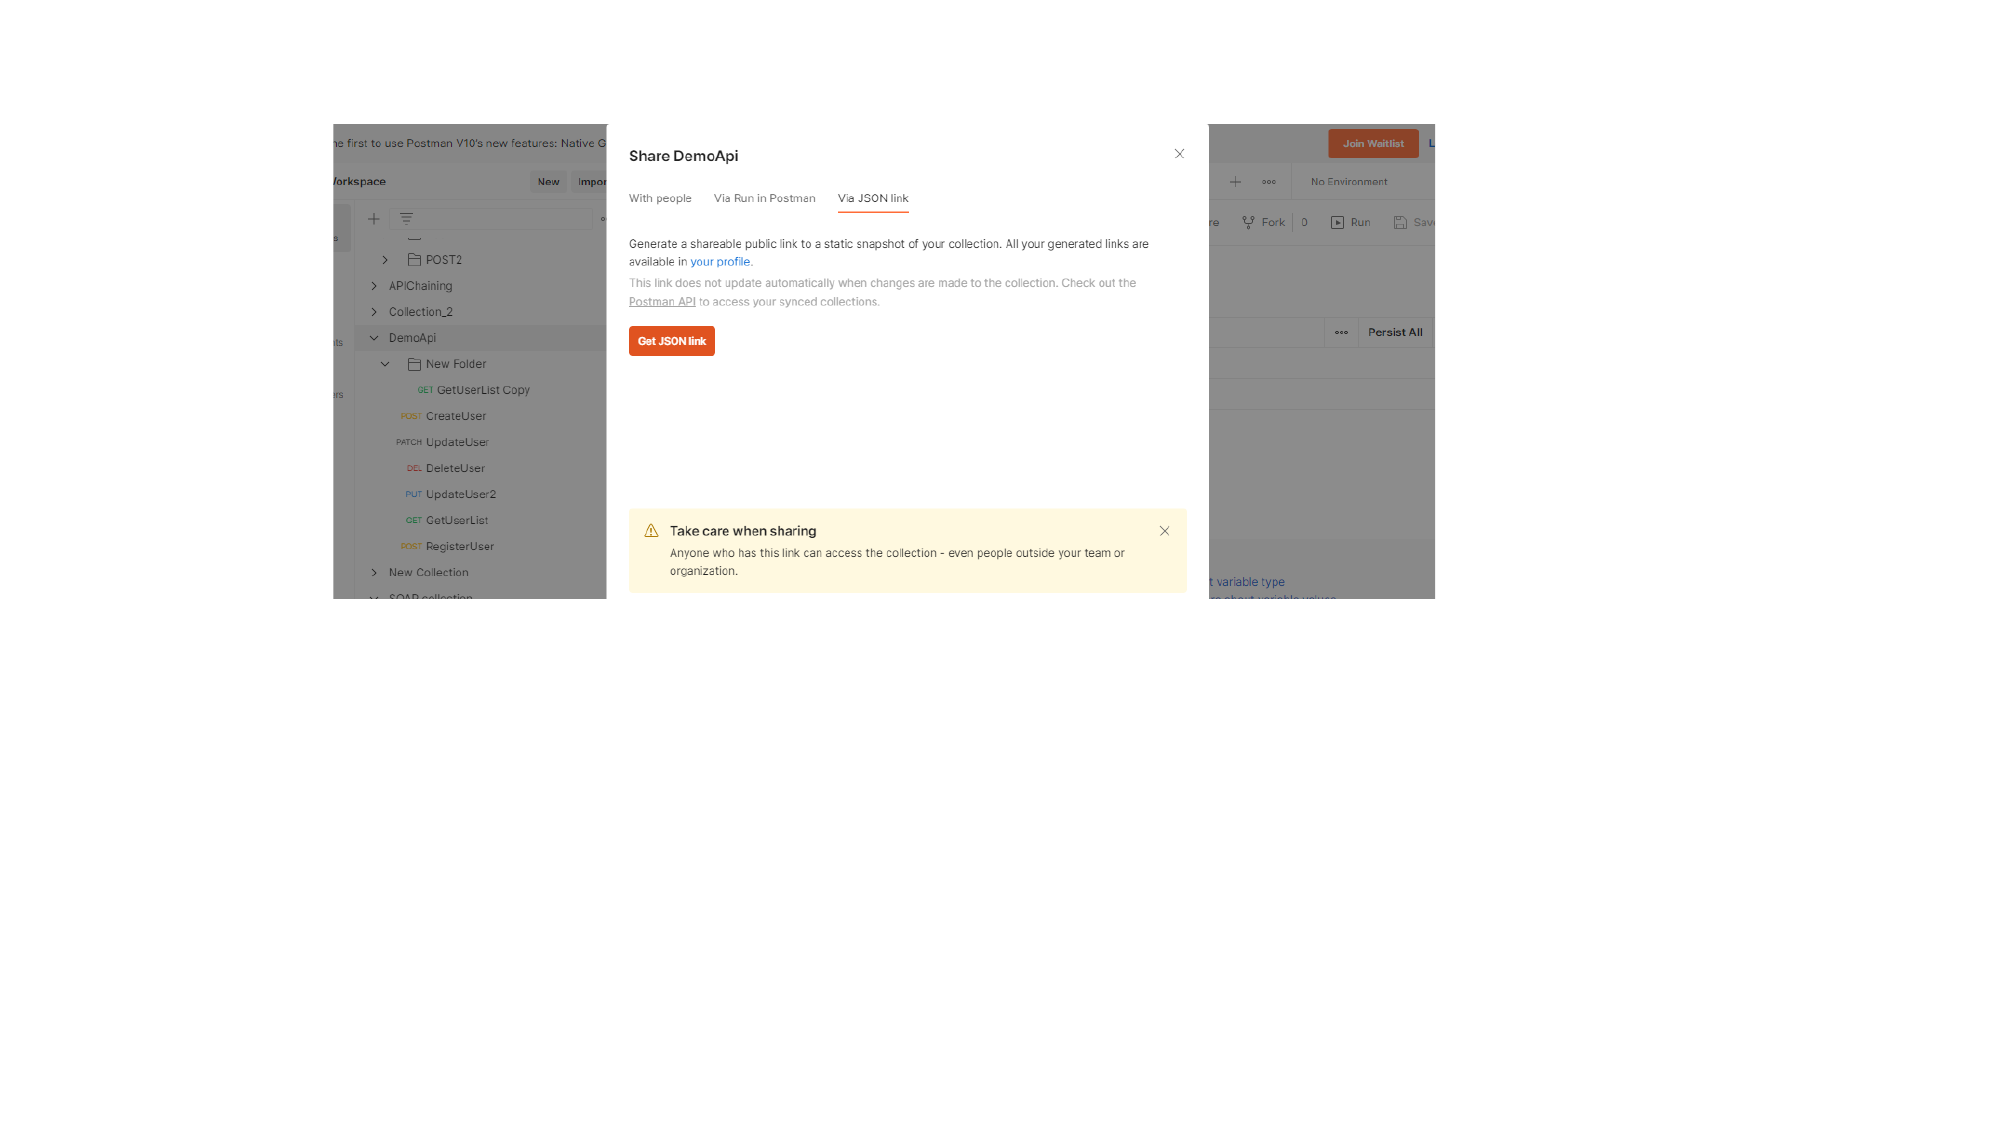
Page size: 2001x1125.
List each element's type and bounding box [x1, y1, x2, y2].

list [333, 123, 1436, 599]
